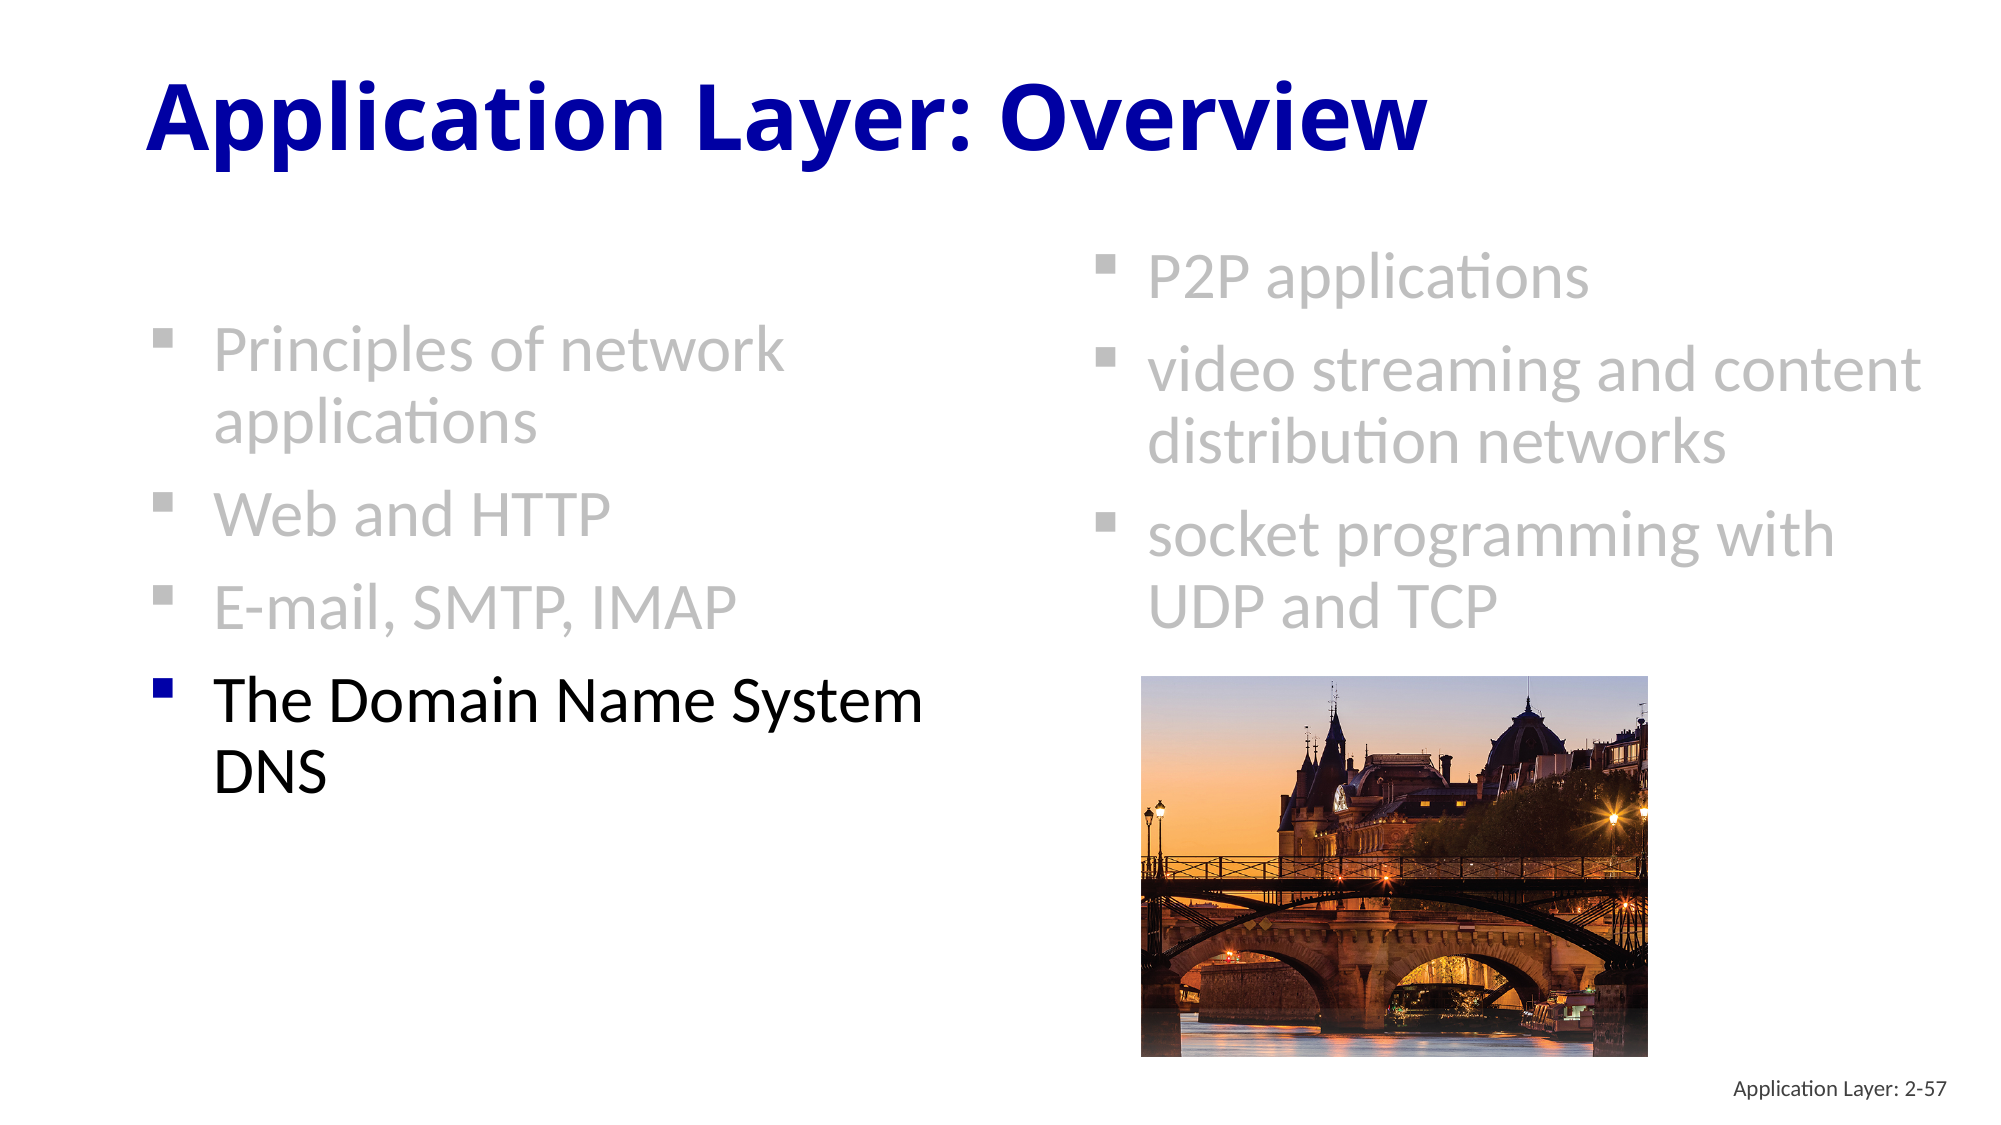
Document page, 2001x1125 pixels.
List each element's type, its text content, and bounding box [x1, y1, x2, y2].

slide_number Application Layer: 2-57 [1512, 1056, 1963, 1117]
text_box P2P applications video streaming and content distribution networks socket programming with UDP and TCP [1075, 233, 1963, 1021]
text_box Principles of network applications Web and HTTP E-mail, SMTP, IMAP The Domain Name System DNS [132, 306, 1004, 1021]
picture [1141, 676, 1648, 1057]
title Application Layer: Overview [131, 47, 1856, 195]
